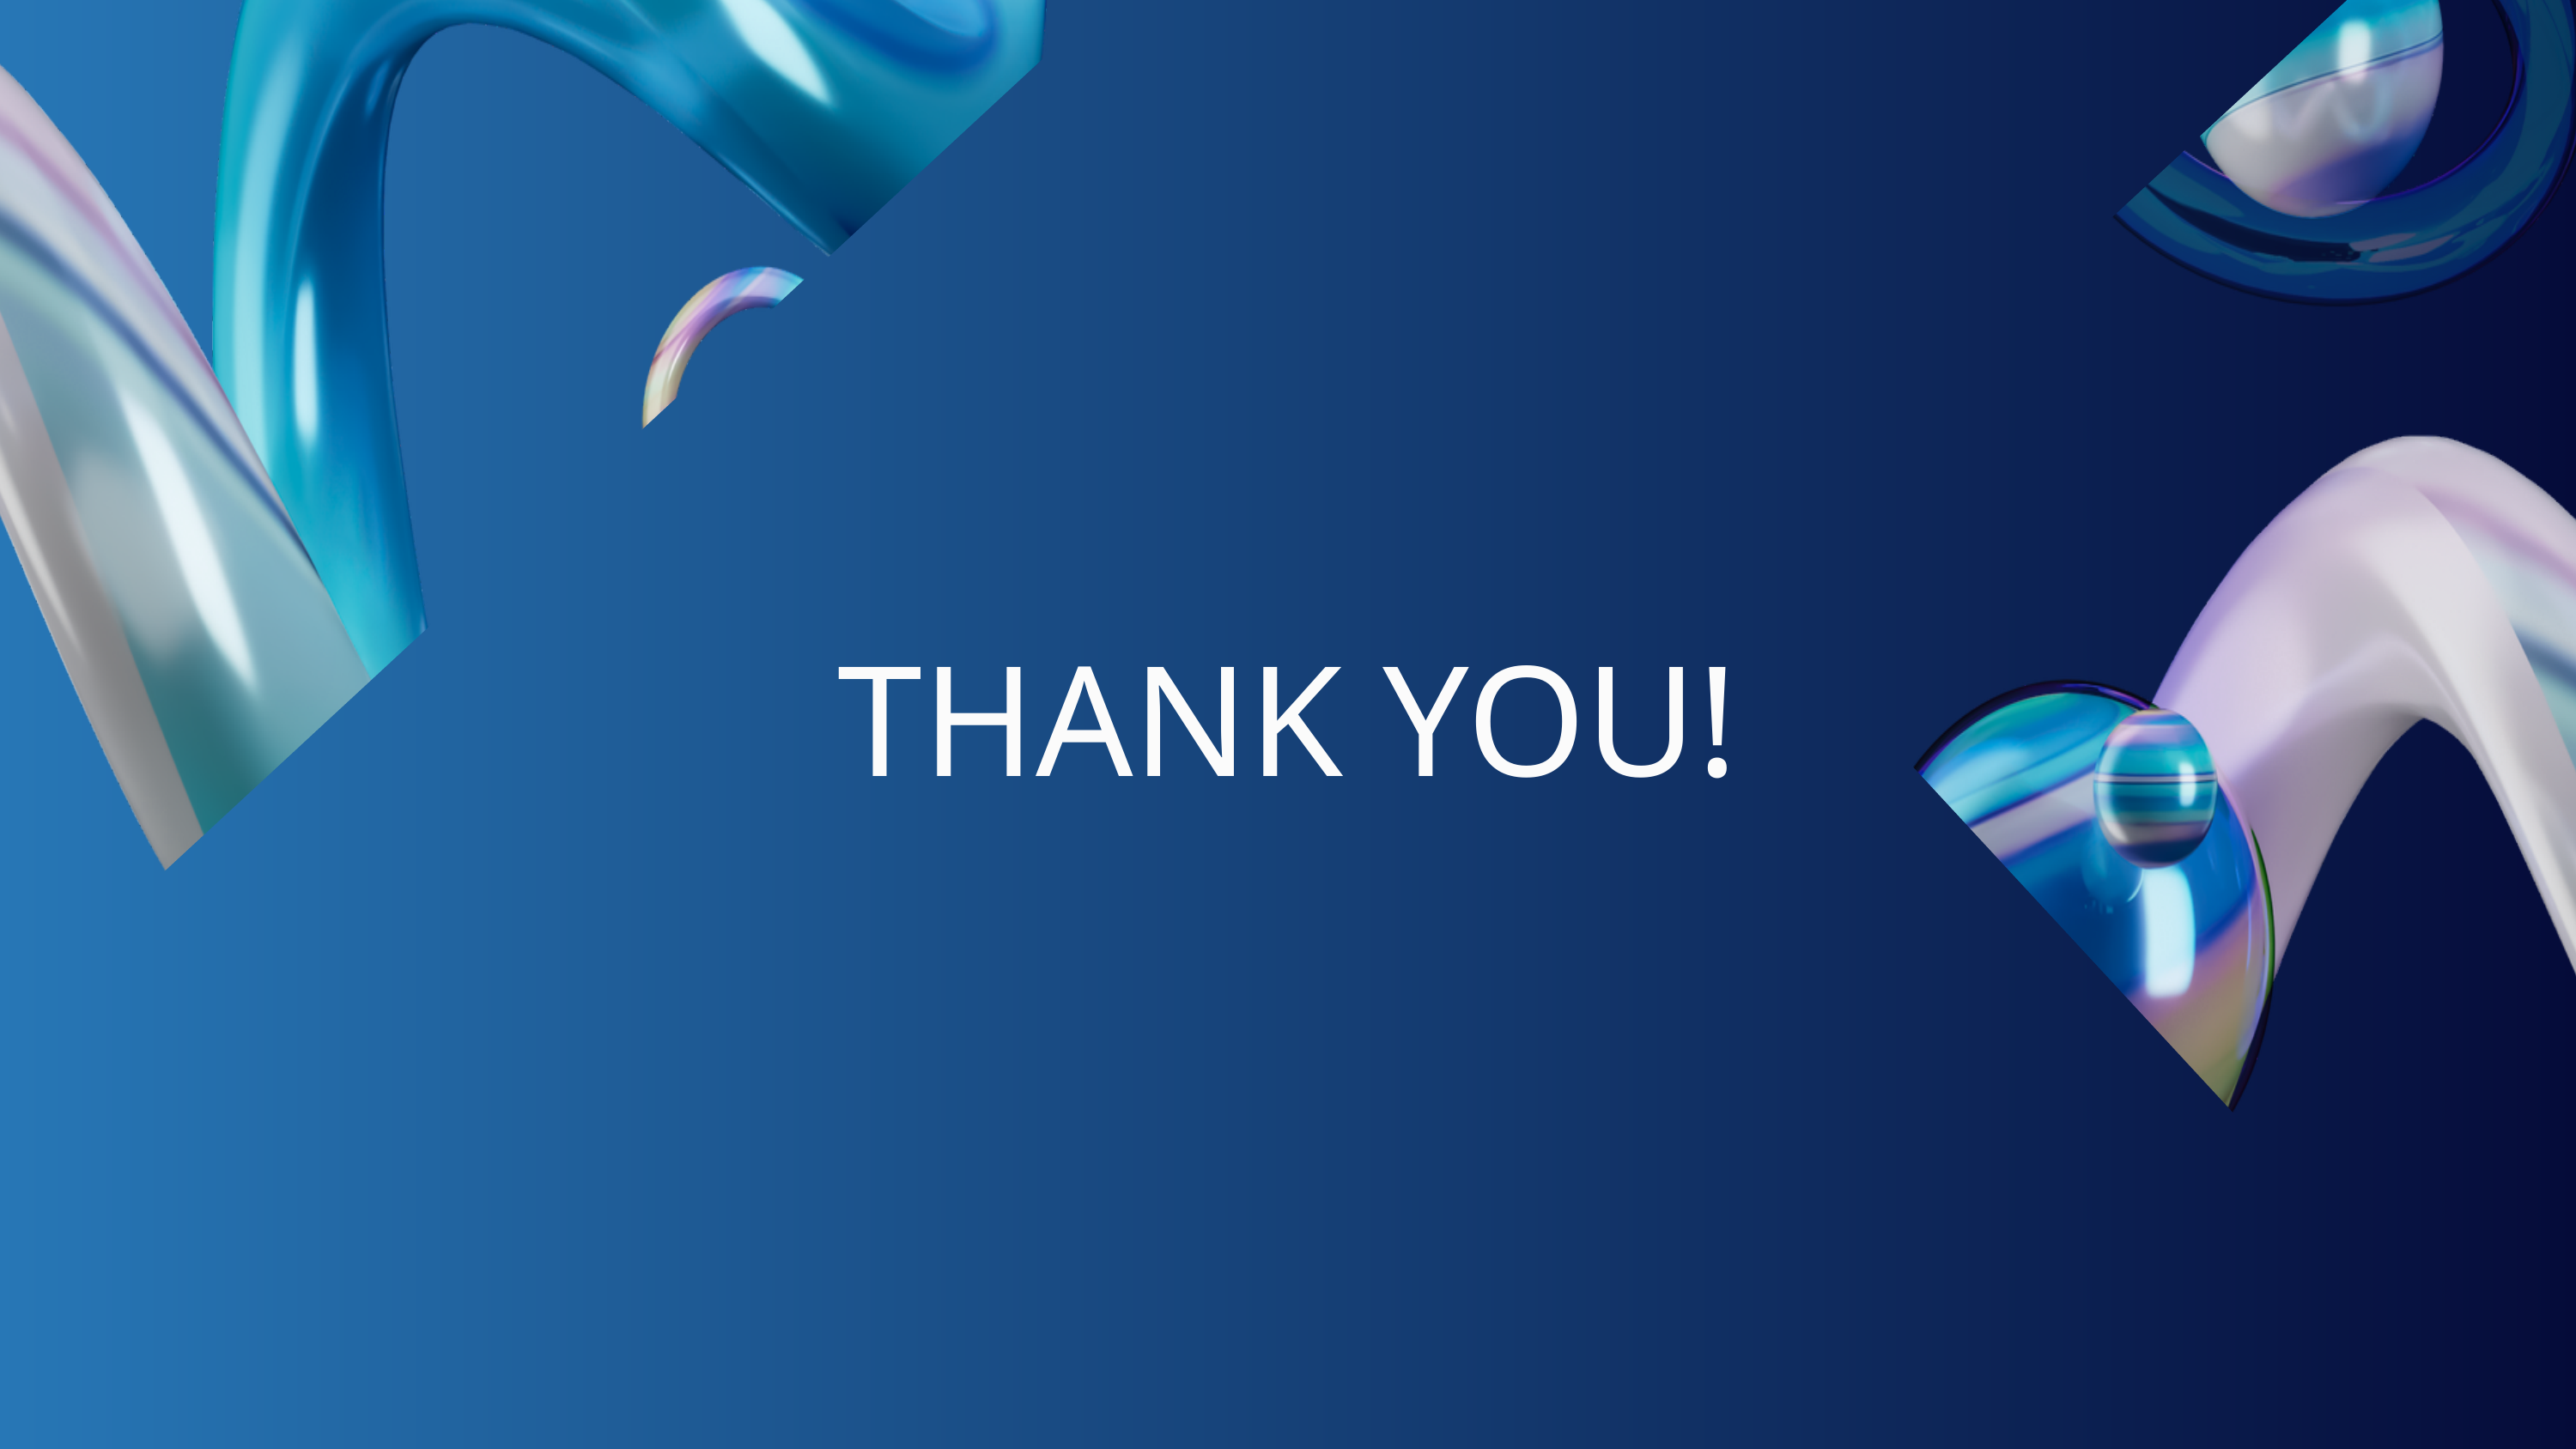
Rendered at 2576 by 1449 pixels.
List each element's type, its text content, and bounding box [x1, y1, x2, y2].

text_box THANK YOU! [656, 657, 1920, 807]
text_box [1730, 0, 2576, 1449]
text_box [0, 0, 1107, 1024]
